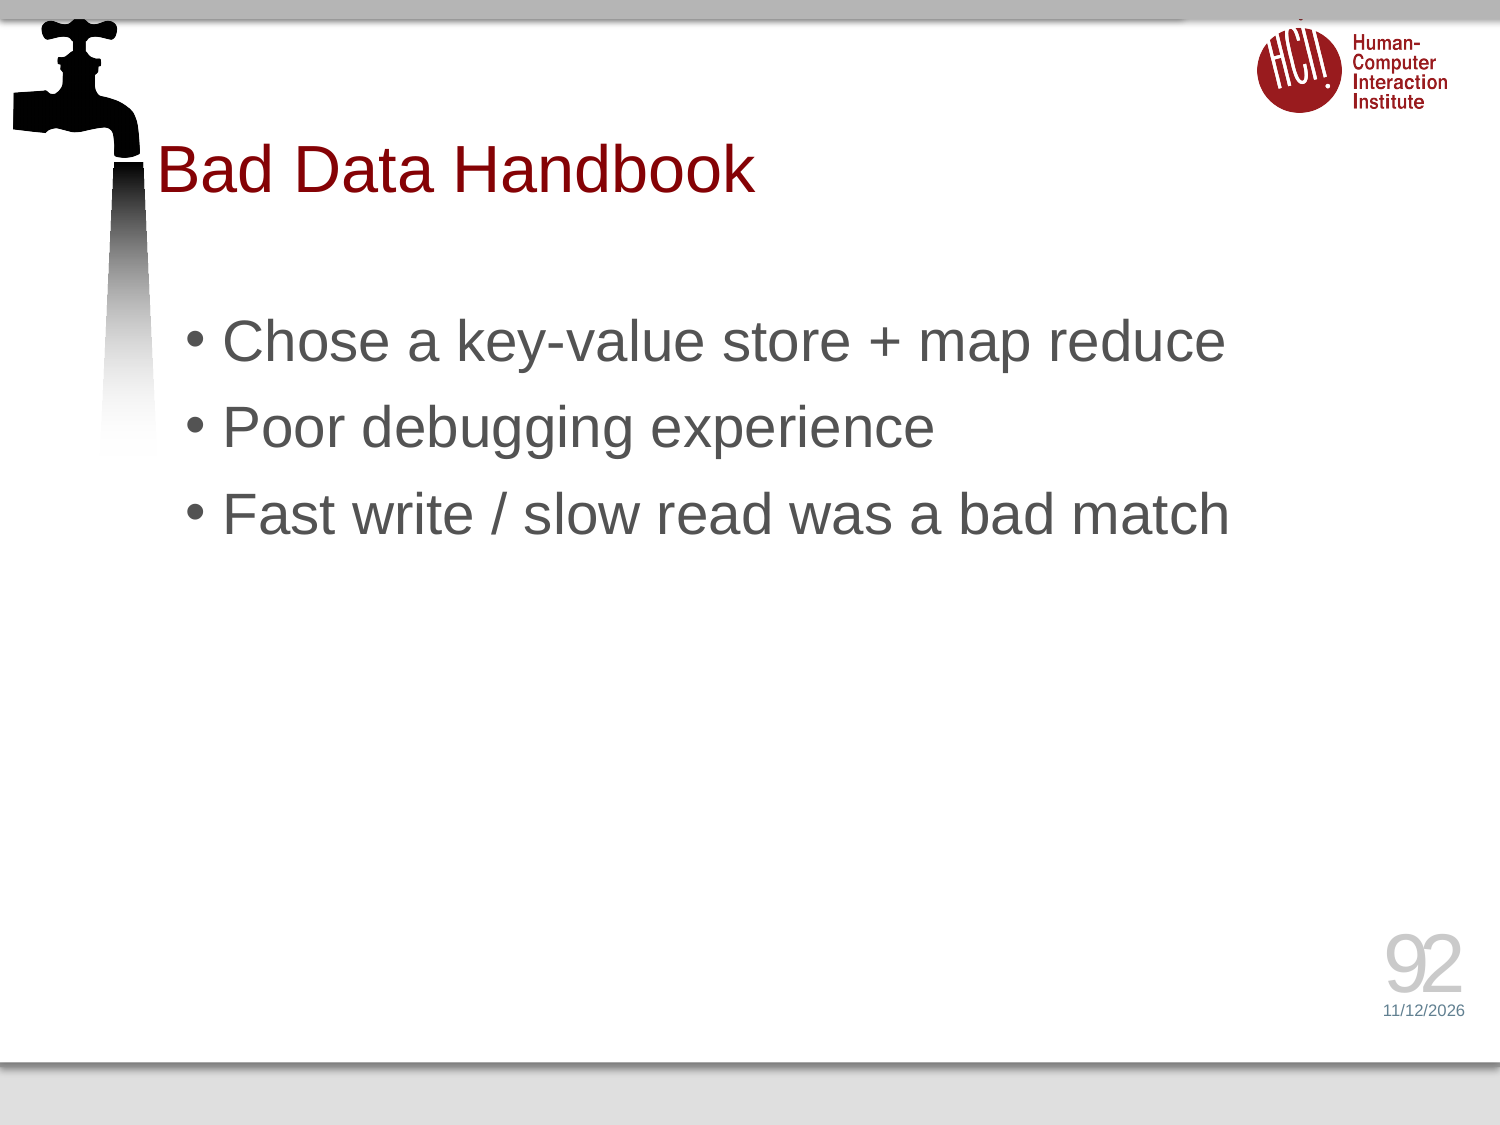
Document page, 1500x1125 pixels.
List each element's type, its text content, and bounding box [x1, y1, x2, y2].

title Bad Data Handbook [156, 50, 1316, 214]
list Chose a key-value store + map reduce Poor debugging experience Fast write / slow read was a bad match [185, 303, 1342, 1022]
picture [1257, 20, 1447, 113]
slide_number 92 [1369, 924, 1479, 1009]
picture [13, 20, 140, 158]
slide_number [1369, 1009, 1479, 1020]
